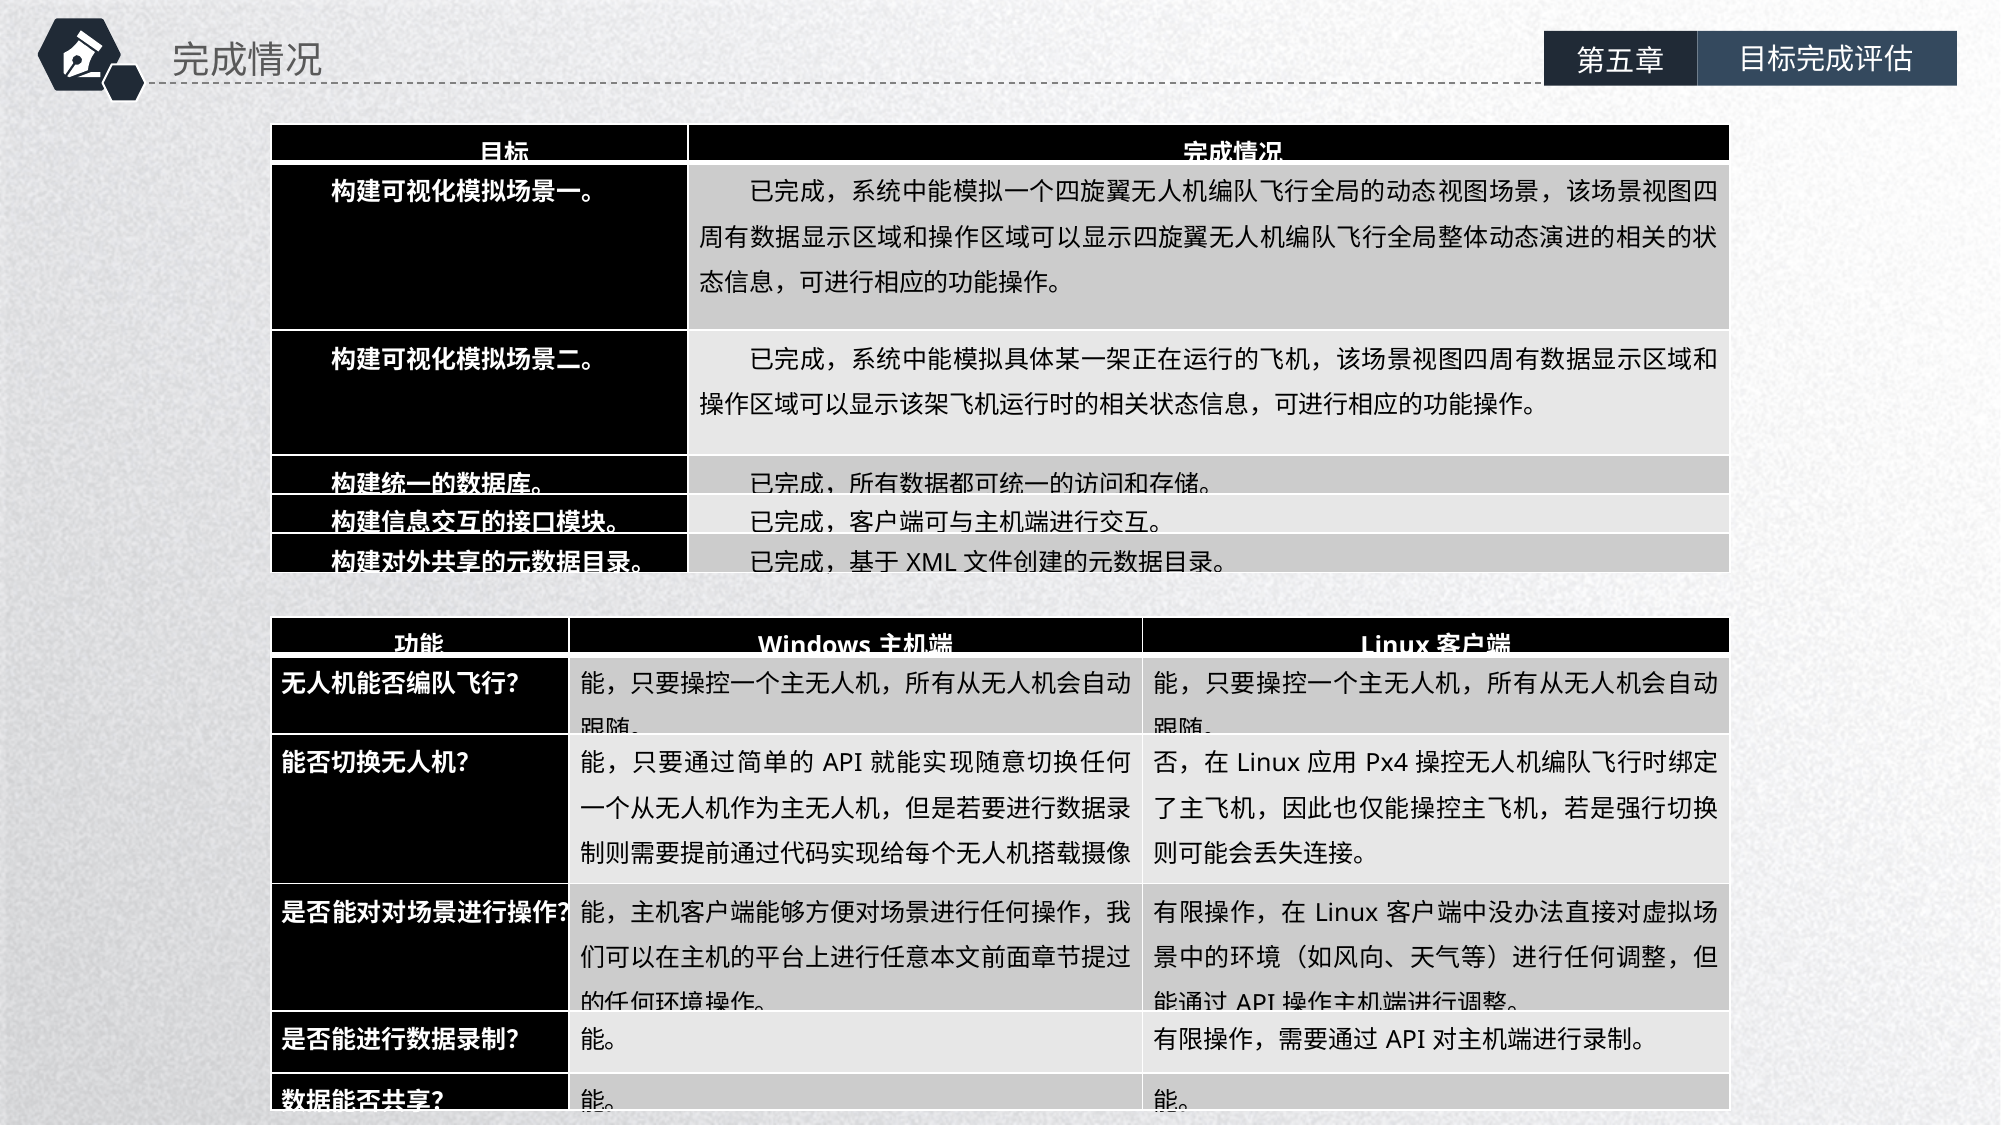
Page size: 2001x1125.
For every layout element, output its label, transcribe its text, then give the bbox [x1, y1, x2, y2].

table_cell 已完成，所有数据都可统一的访问和存储。 [689, 456, 1729, 493]
table_cell 能。 [570, 1074, 1142, 1109]
text_box [37, 18, 121, 91]
table_cell 有限操作，在Linux客户端中没办法直接对虚拟场景中的环境（如风向、天气等）进行任何调整，但能通过API操作主机端进行调整。 [1143, 884, 1729, 1010]
table_cell 能。 [570, 1012, 1142, 1072]
text_box 目标完成评估 [1695, 34, 1956, 82]
text_box [1695, 29, 1959, 88]
text_box [1544, 83, 1695, 88]
table_header 完成情况 [689, 125, 1729, 160]
table_cell 构建对外共享的元数据目录。 [272, 534, 687, 572]
text_box [63, 30, 103, 78]
table_cell 无人机能否编队飞行？ [272, 658, 568, 733]
table_cell 是否能进行数据录制？ [272, 1012, 568, 1072]
text_box 第五章 [1544, 36, 1698, 83]
text_box 完成情况 [161, 30, 469, 82]
table_header Windows主机端 [570, 618, 1142, 652]
table_cell 是否能对对场景进行操作？ [272, 884, 568, 1010]
table_header 目标 [272, 125, 687, 160]
table_cell 能，只要操控一个主无人机，所有从无人机会自动跟随。 [570, 658, 1142, 733]
table_header Linux客户端 [1143, 618, 1729, 652]
table_cell 数据能否共享？ [272, 1074, 568, 1109]
table_cell 构建信息交互的接口模块。 [272, 495, 687, 532]
table_cell 构建可视化模拟场景一。 [272, 165, 687, 329]
text_box [1542, 29, 1695, 82]
table_cell 已完成，基于XML文件创建的元数据目录。 [689, 534, 1729, 572]
table_cell 能，主机客户端能够方便对场景进行任何操作，我们可以在主机的平台上进行任意本文前面章节提过的任何环境操作。 [570, 884, 1142, 1010]
table_cell 能。 [1143, 1074, 1729, 1109]
table_cell 能，只要通过简单的API就能实现随意切换任何一个从无人机作为主无人机，但是若要进行数据录制则需要提前通过代码实现给每个无人机搭载摄像头。 [570, 735, 1142, 883]
table_cell 能否切换无人机？ [272, 735, 568, 883]
table_cell 能，只要操控一个主无人机，所有从无人机会自动跟随。 [1143, 658, 1729, 733]
table_cell 有限操作，需要通过API对主机端进行录制。 [1143, 1012, 1729, 1072]
table_header 功能 [272, 618, 568, 652]
table_cell 已完成，系统中能模拟具体某一架正在运行的飞机，该场景视图四周有数据显示区域和操作区域可以显示该架飞机运行时的相关状态信息，可进行相应的功能操作。 [689, 331, 1729, 454]
table_cell 已完成，客户端可与主机端进行交互。 [689, 495, 1729, 532]
table_cell 否，在Linux应用Px4操控无人机编队飞行时绑定了主飞机，因此也仅能操控主飞机，若是强行切换则可能会丢失连接。 [1143, 735, 1729, 883]
table_cell 构建可视化模拟场景二。 [272, 331, 687, 454]
table_cell 构建统一的数据库。 [272, 456, 687, 493]
picture [0, 0, 2001, 1125]
table_cell 已完成，系统中能模拟一个四旋翼无人机编队飞行全局的动态视图场景，该场景视图四周有数据显示区域和操作区域可以显示四旋翼无人机编队飞行全局整体动态演进的相关的状态信息，可进行相应的功能操作。 [689, 165, 1729, 329]
text_box [100, 62, 148, 104]
